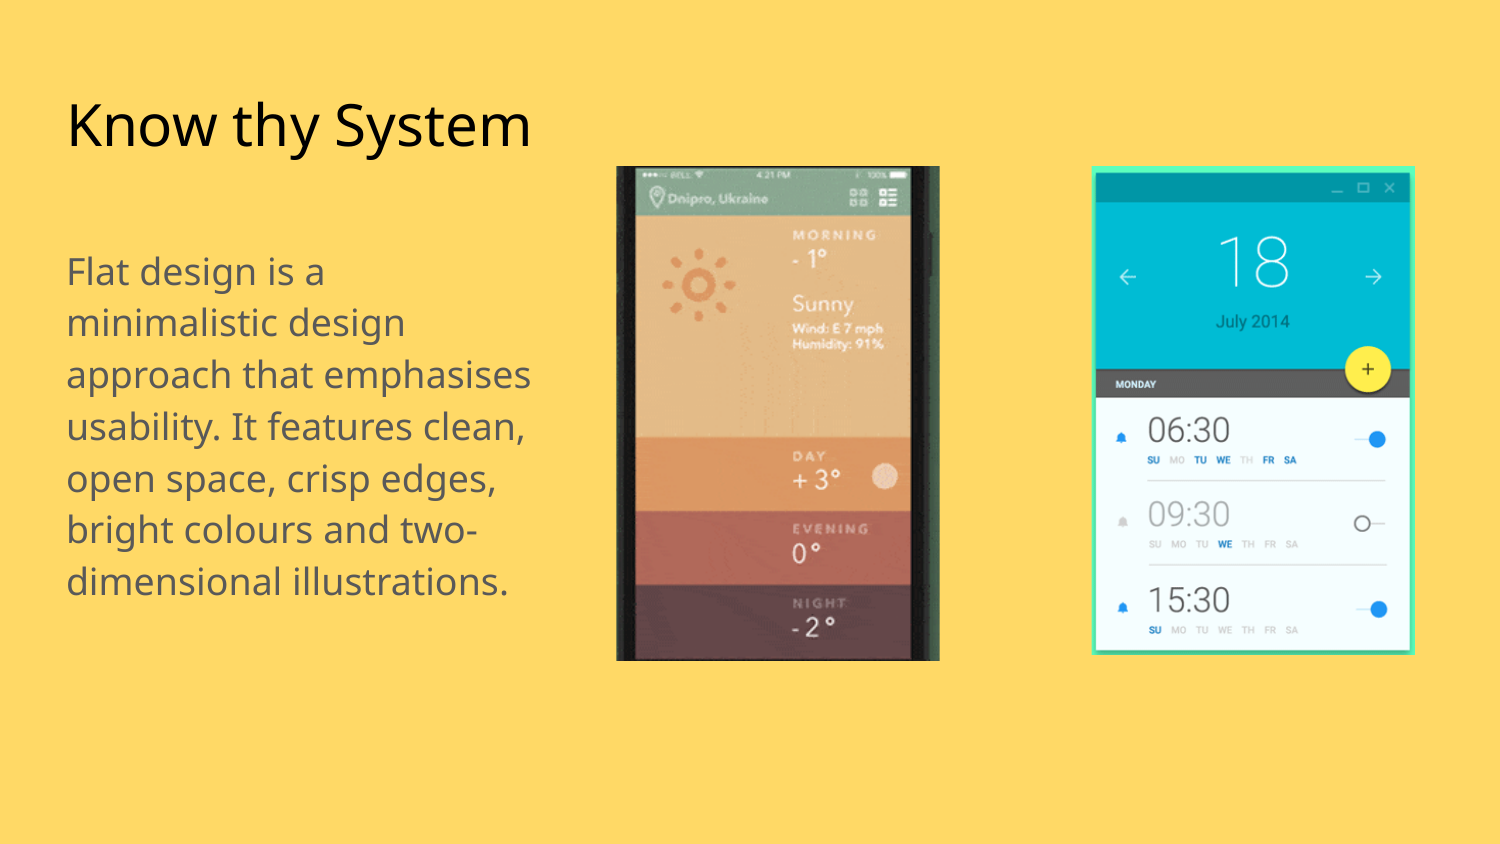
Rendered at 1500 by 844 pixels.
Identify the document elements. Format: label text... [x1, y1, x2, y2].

title Know thy System [51, 72, 1449, 167]
picture [616, 166, 940, 661]
picture [1091, 166, 1416, 655]
list Flat design is a minimalistic design approach that emphasises usability. It features clean, open space, crisp edges, bright colours and two-dimensional illustrations. [51, 225, 556, 684]
